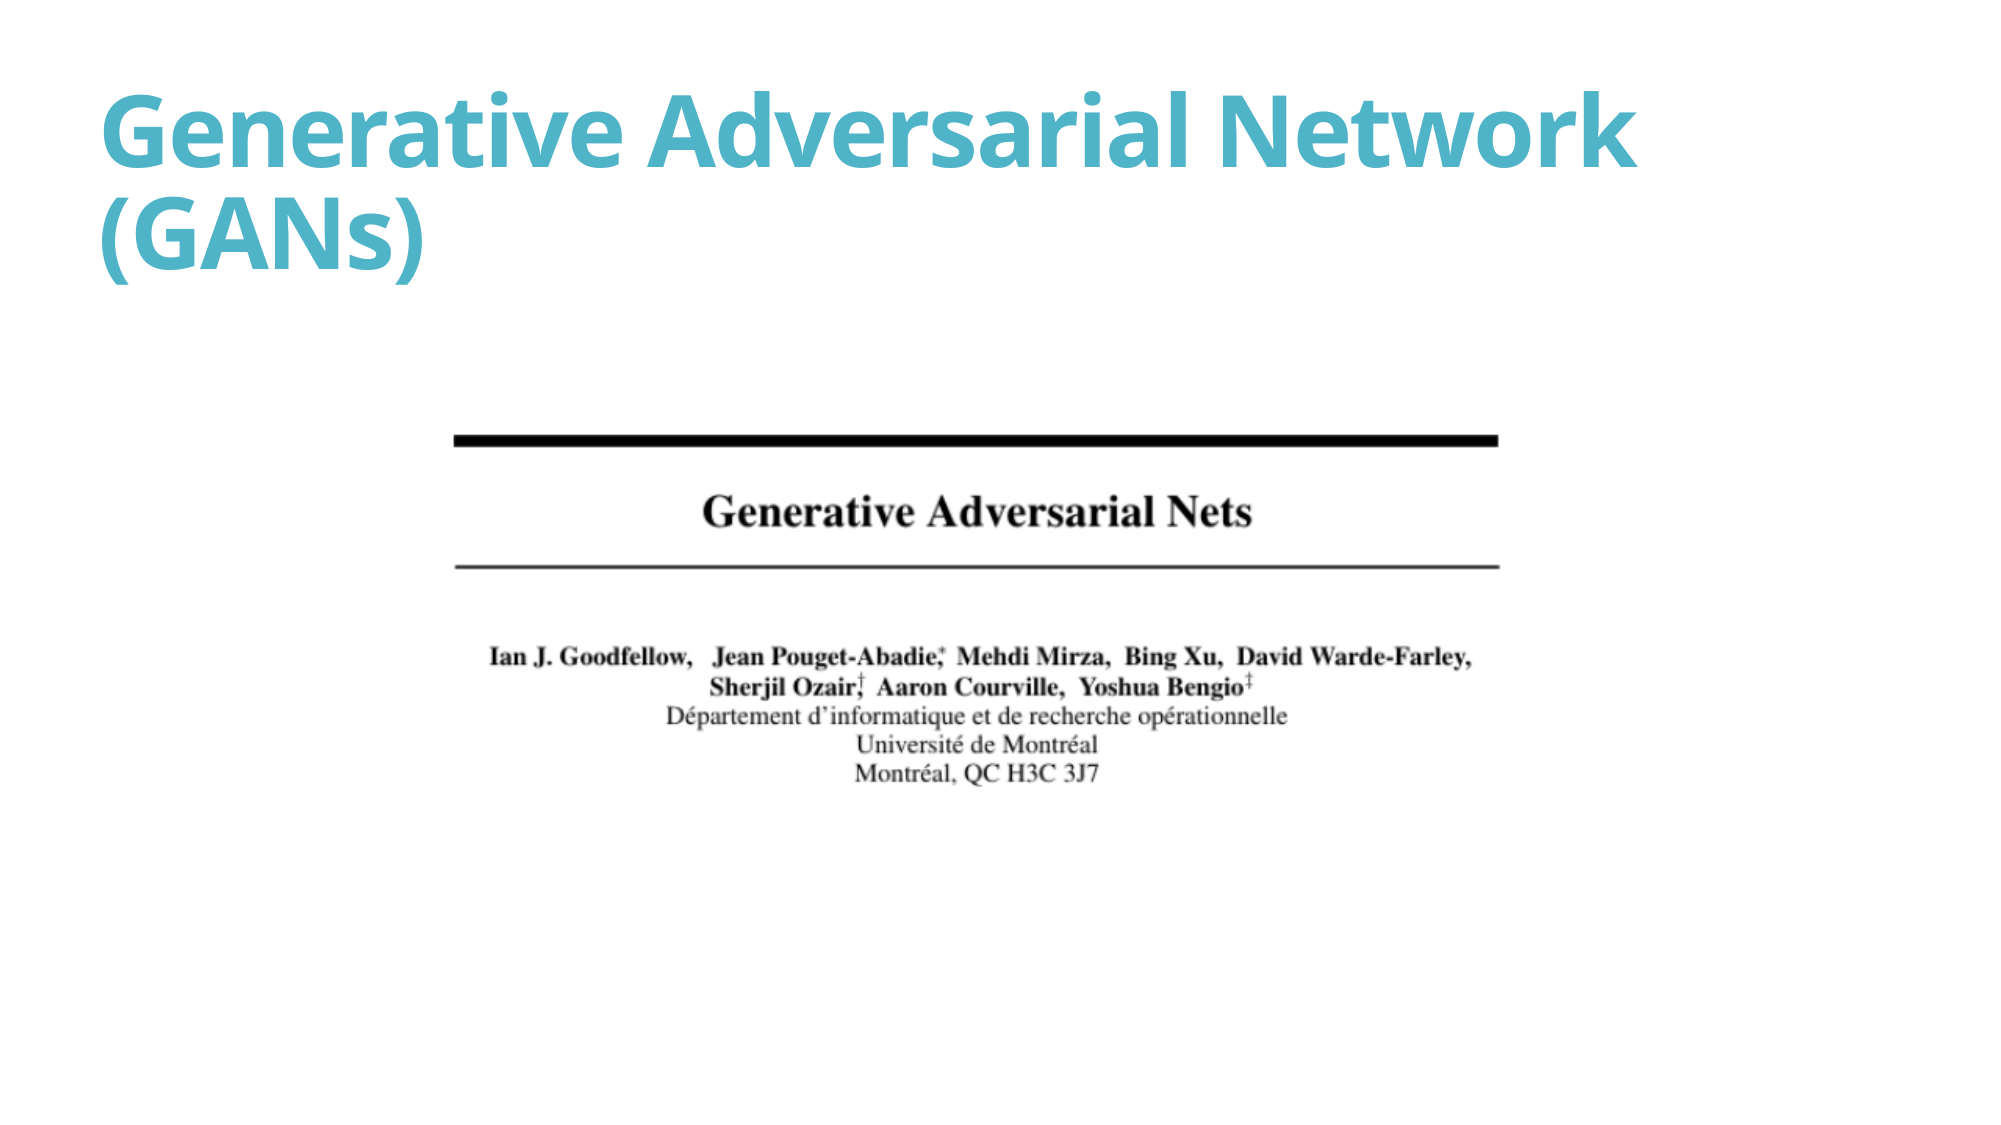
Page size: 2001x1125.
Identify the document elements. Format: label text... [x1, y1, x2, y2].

title Generative Adversarial Network (GANs) [83, 52, 1851, 325]
picture [310, 324, 1624, 863]
